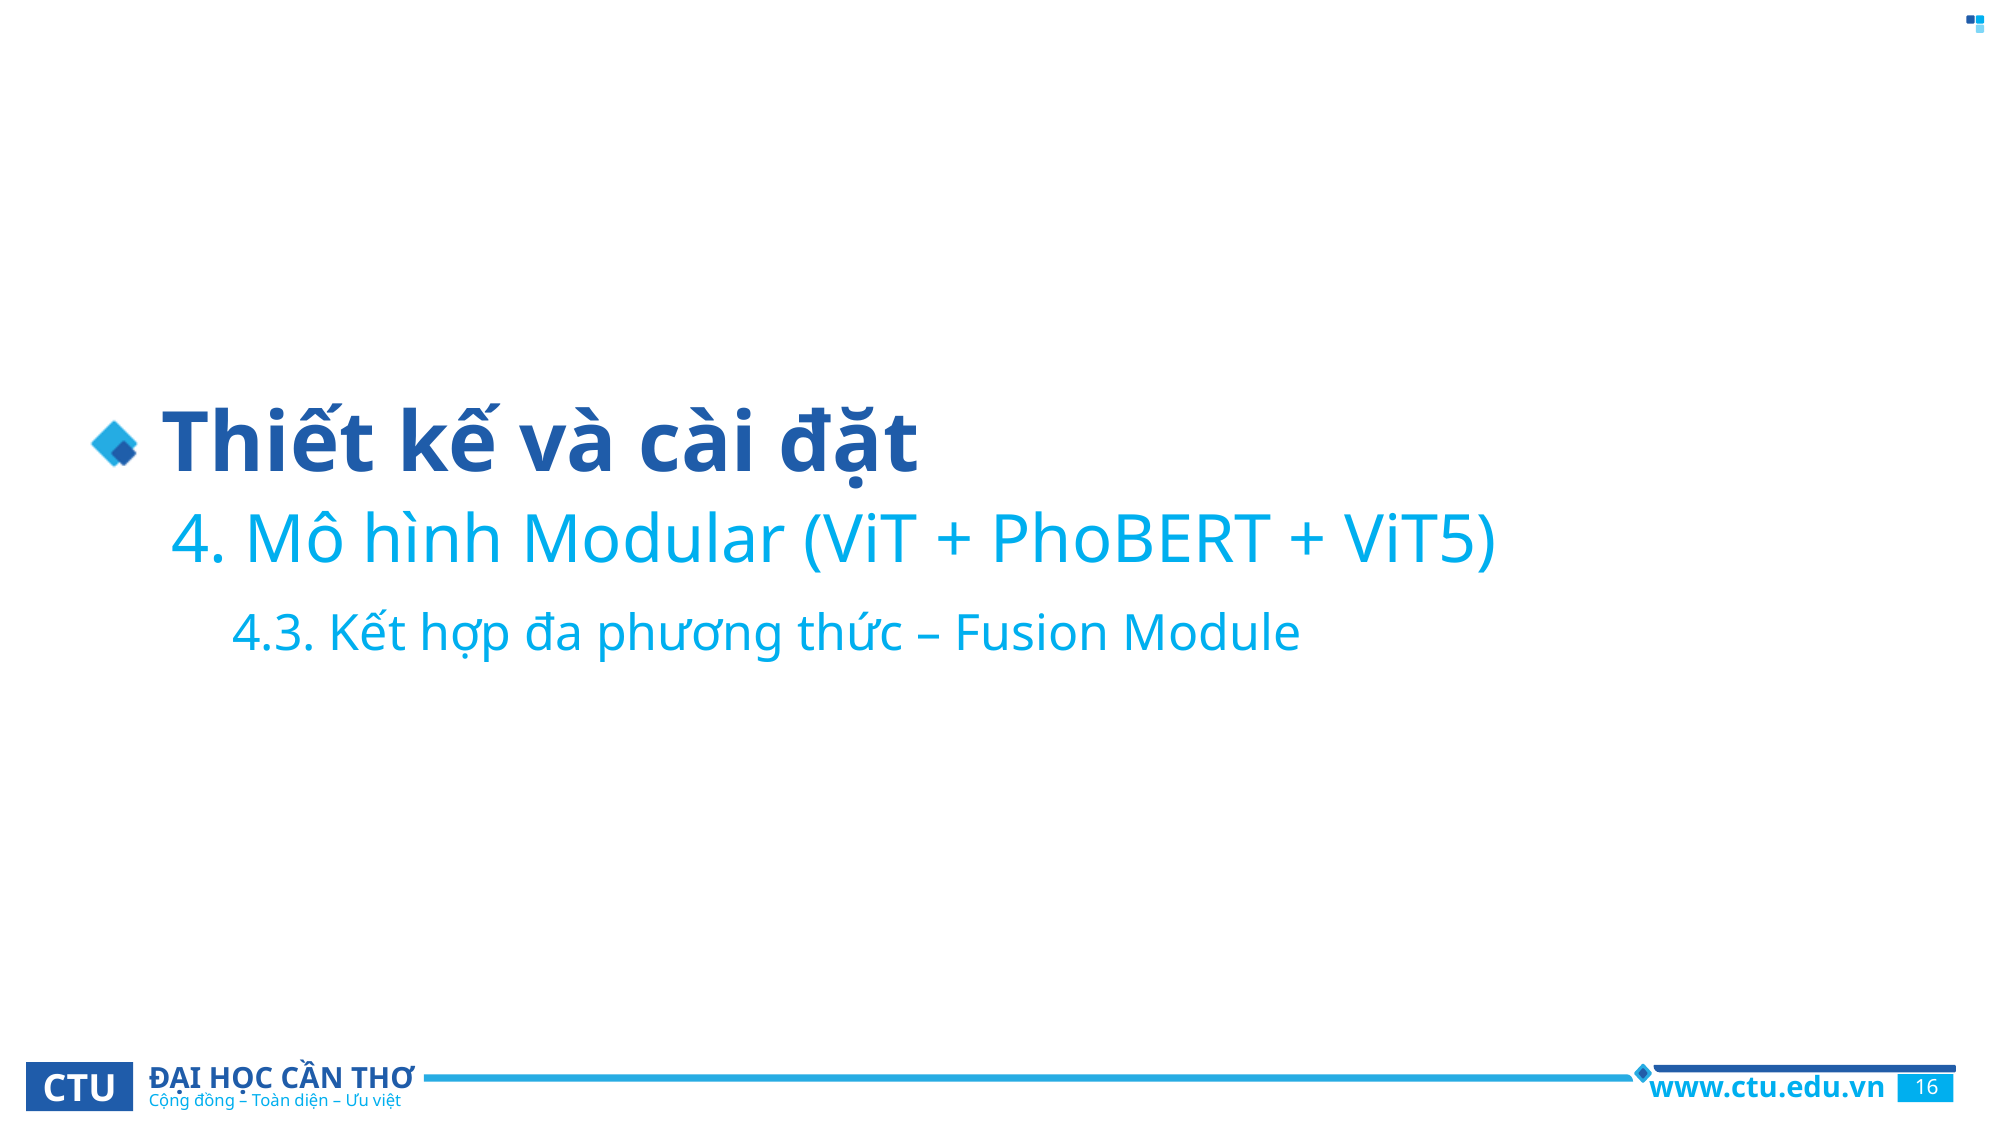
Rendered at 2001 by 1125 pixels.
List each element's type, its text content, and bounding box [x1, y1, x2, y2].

picture [74, 403, 157, 477]
text_box 4.3. Kết hợp đa phương thức – Fusion Module [217, 600, 1863, 731]
subtitle 4. Mô hình Modular (ViT + PhoBERT + ViT5) [156, 497, 1802, 628]
title Thiết kế và cài đặt [146, 366, 1793, 498]
